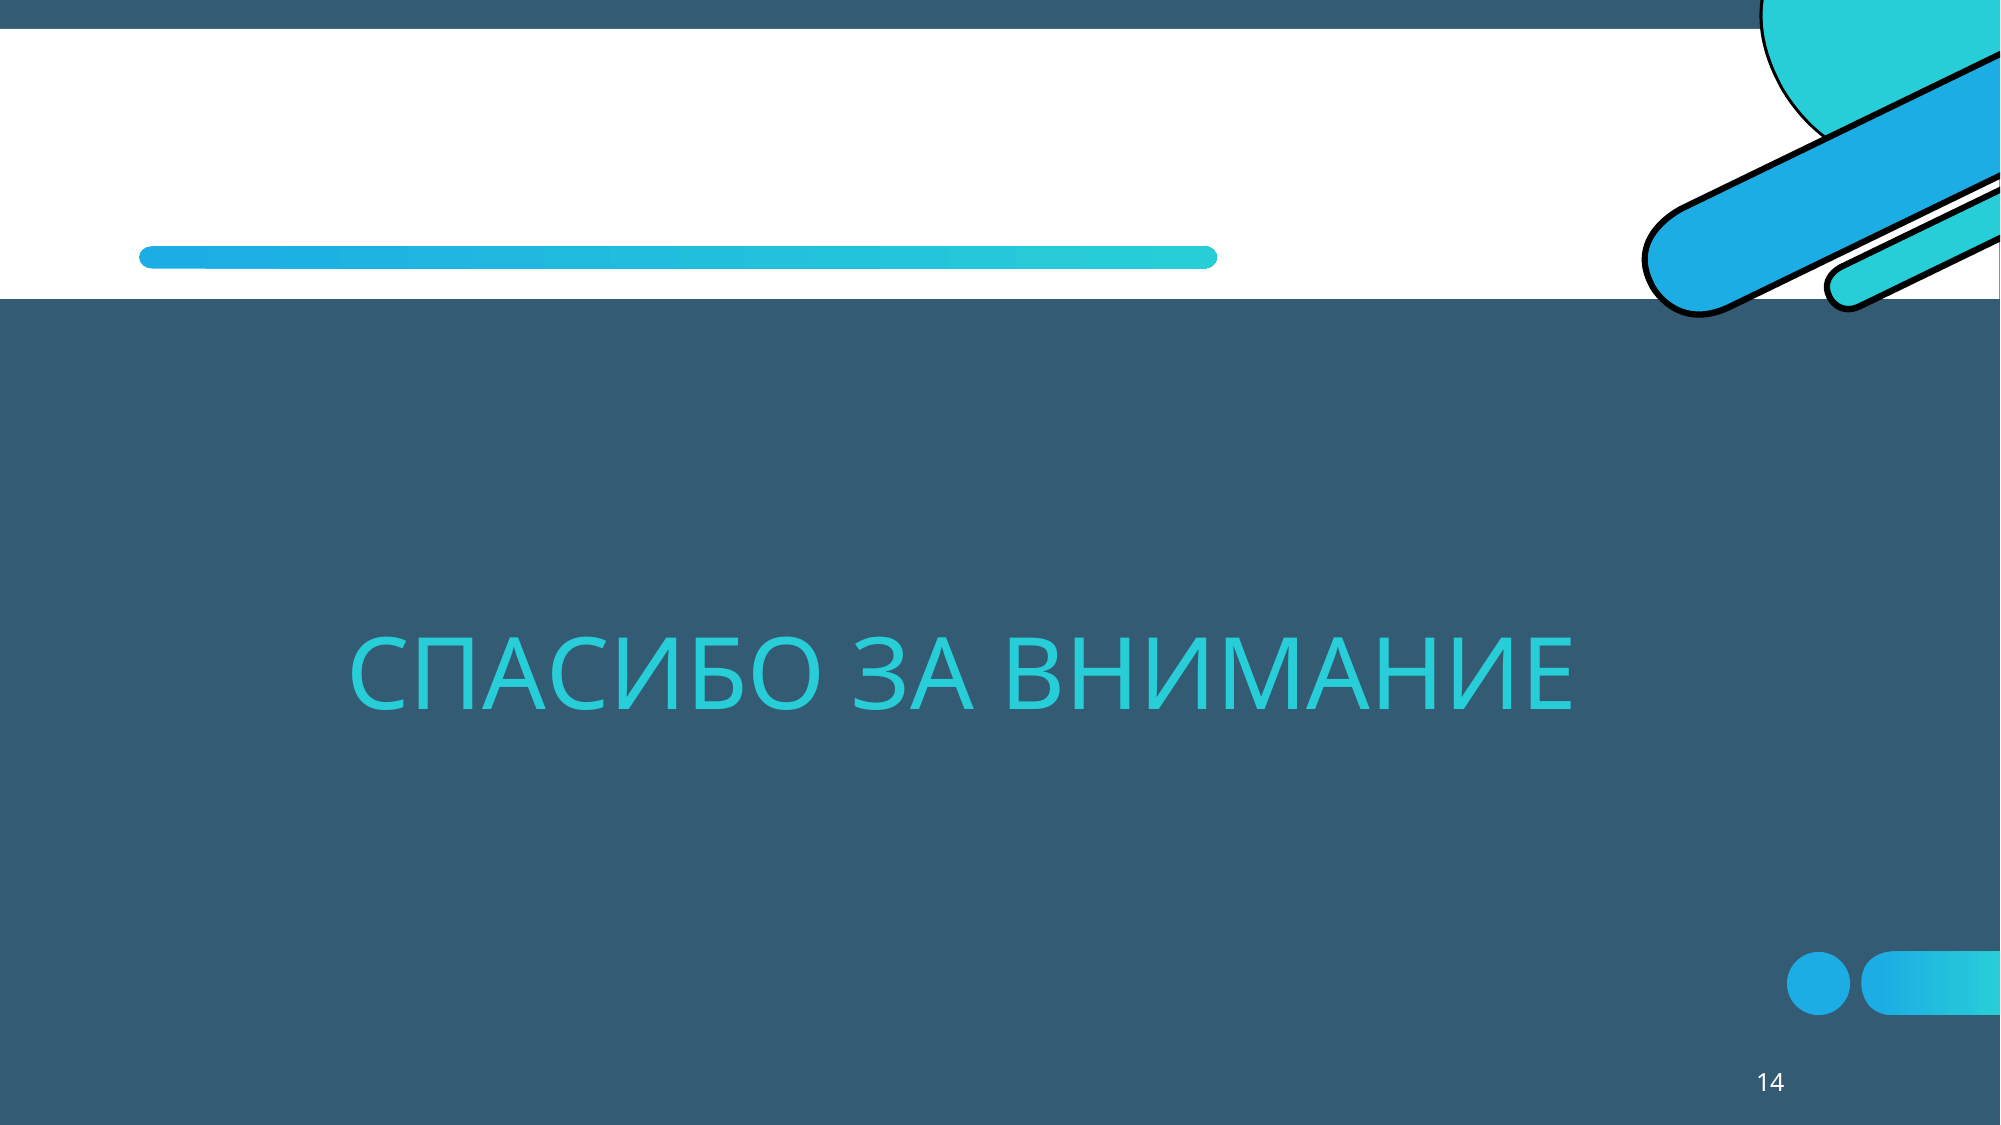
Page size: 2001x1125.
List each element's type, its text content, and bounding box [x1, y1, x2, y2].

title Спасибо за внимание [159, 554, 1765, 803]
slide_number 14 [1748, 1053, 1904, 1114]
text_box [423, 674, 1539, 736]
